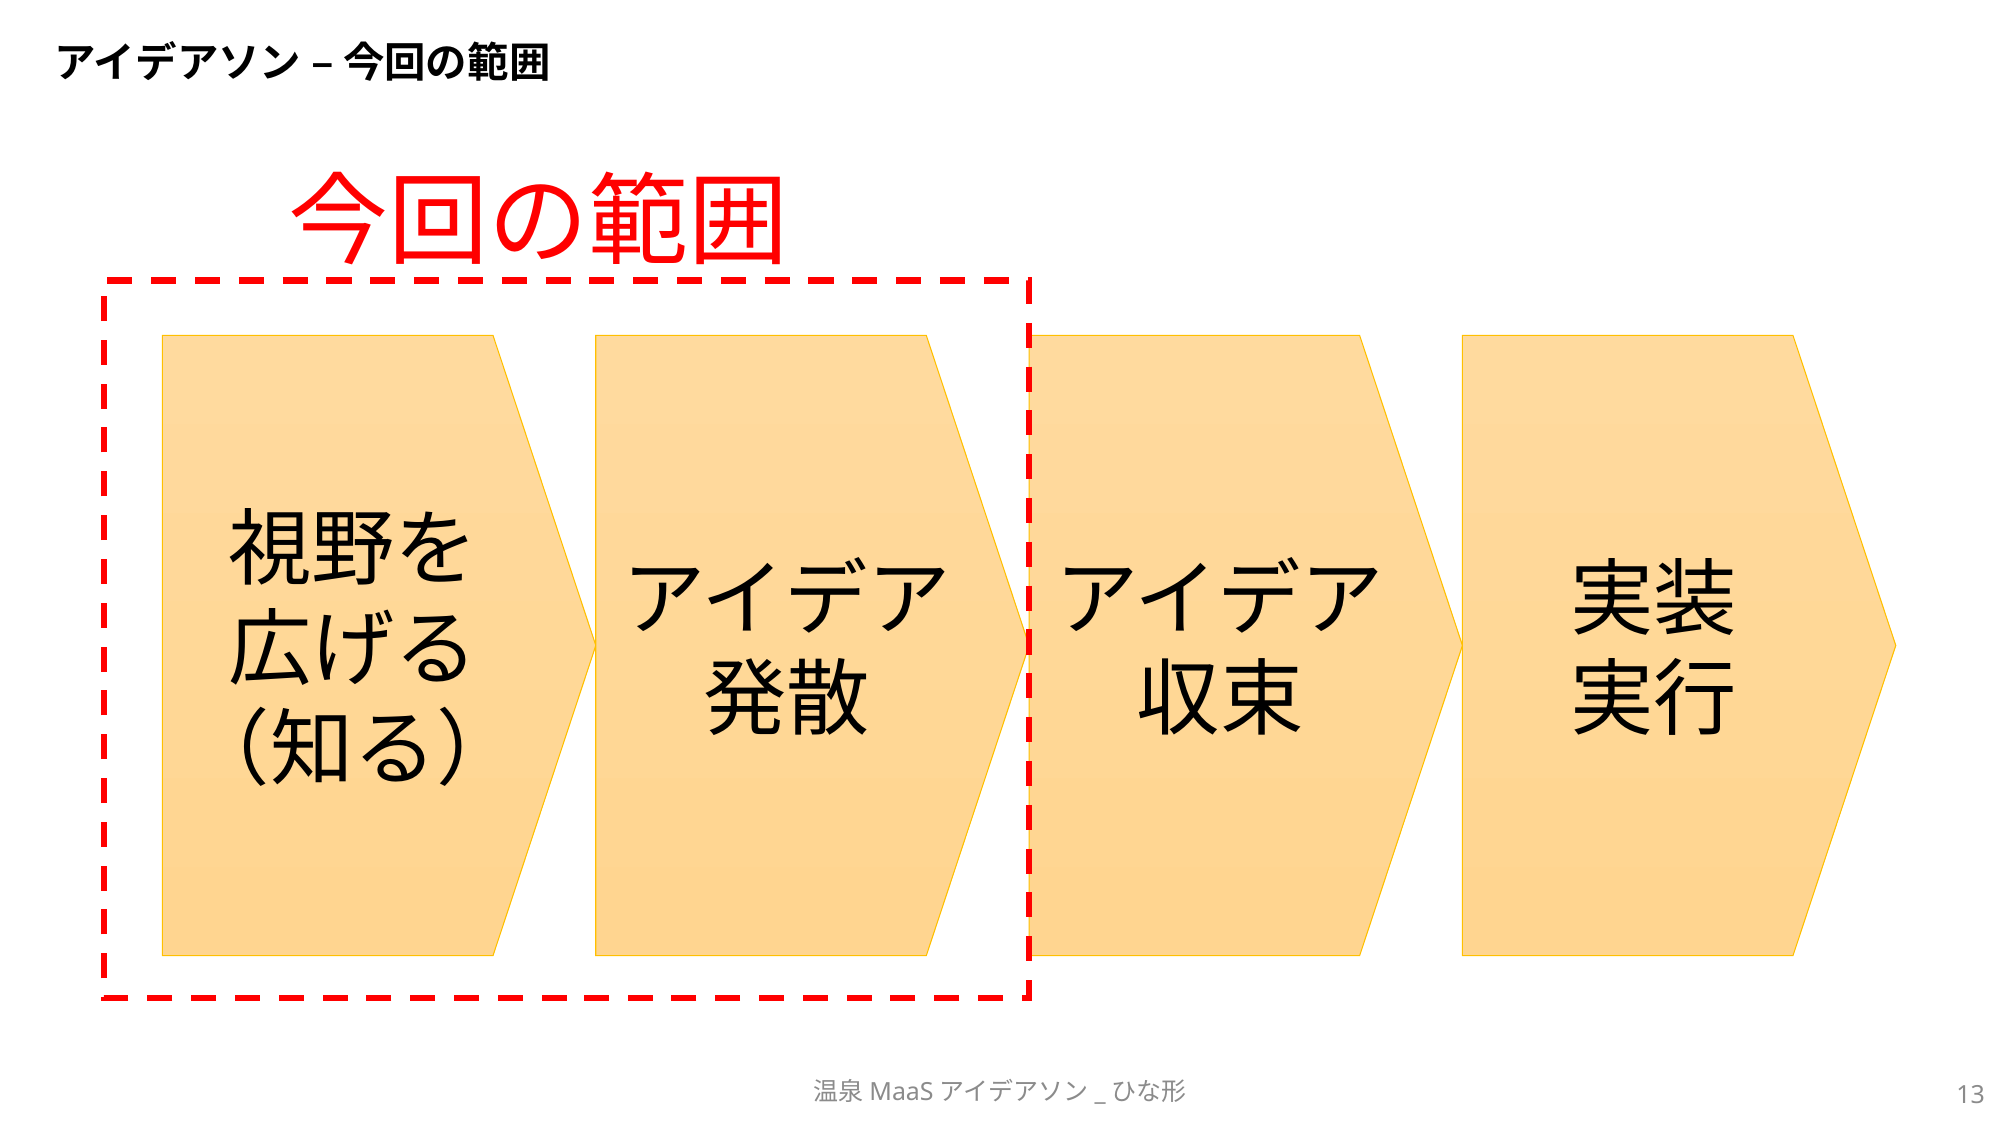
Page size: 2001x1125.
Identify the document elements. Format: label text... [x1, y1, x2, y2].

footer 温泉MaaSアイデアソン_ひな形 [662, 1060, 1338, 1121]
text_box アイデア 収束 [1030, 334, 1461, 957]
text_box 実装 実行 [1461, 334, 1897, 957]
title アイデアソン – 今回の範囲 [39, 34, 1961, 95]
text_box 今回の範囲 [274, 149, 813, 284]
text_box [103, 279, 1030, 999]
slide_number 13 [1550, 1065, 2000, 1125]
